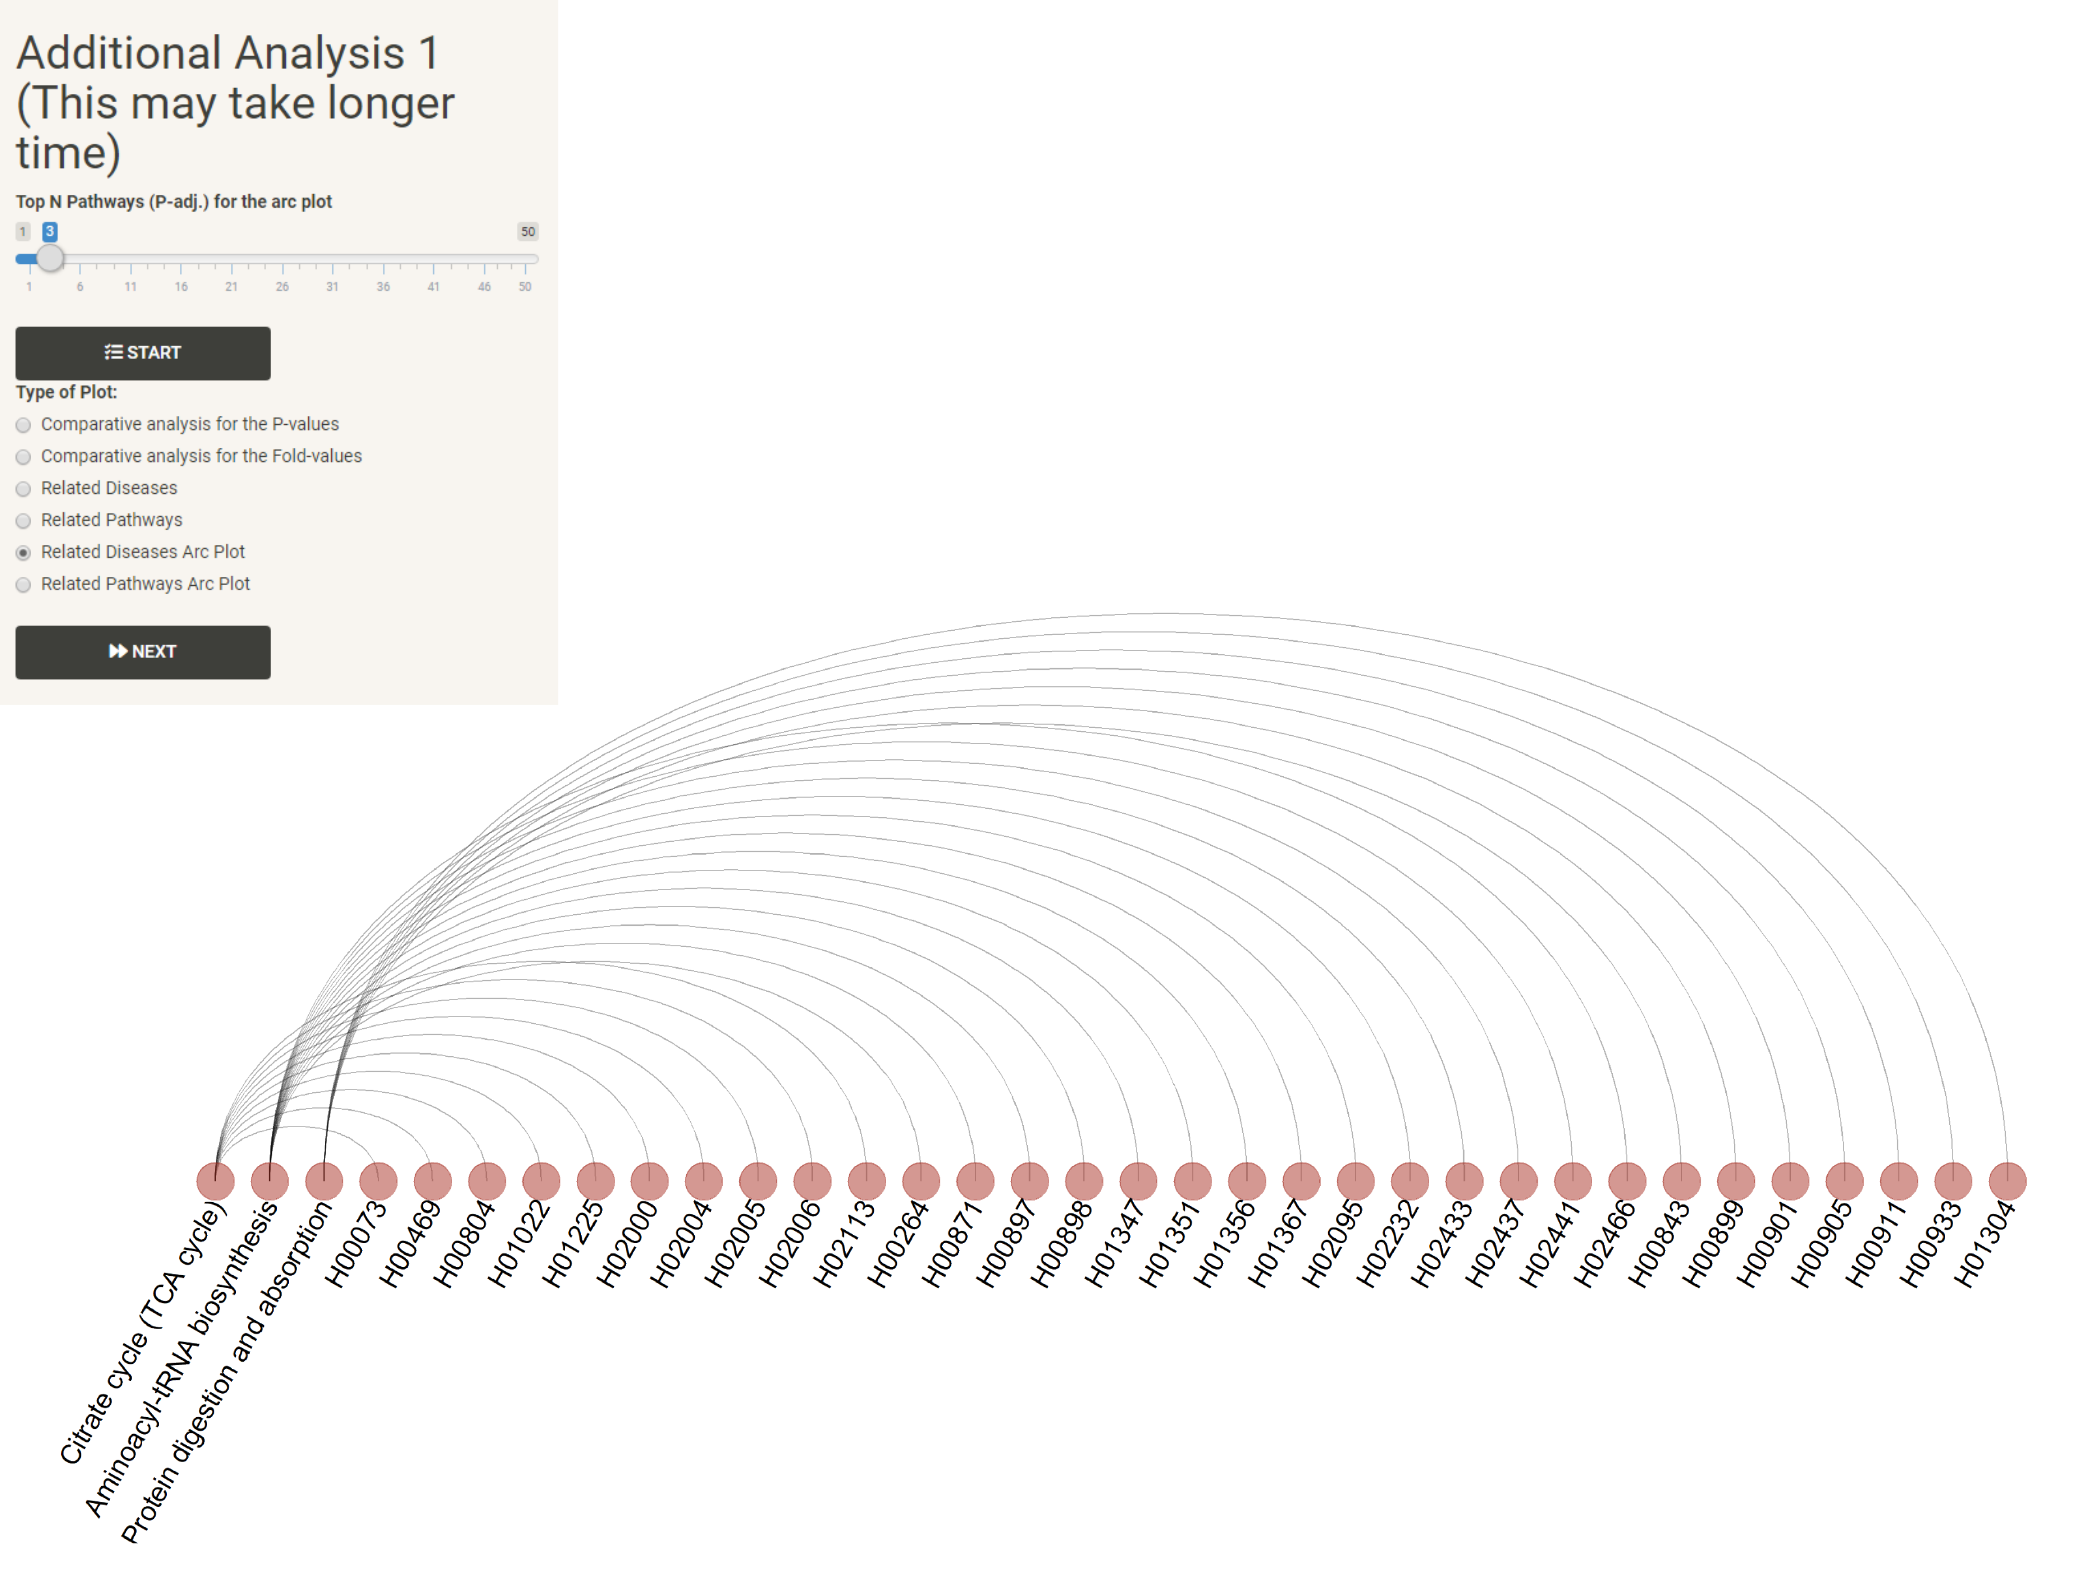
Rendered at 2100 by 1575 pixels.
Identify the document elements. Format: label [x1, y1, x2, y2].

list [0, 0, 559, 569]
picture [0, 569, 2100, 1554]
